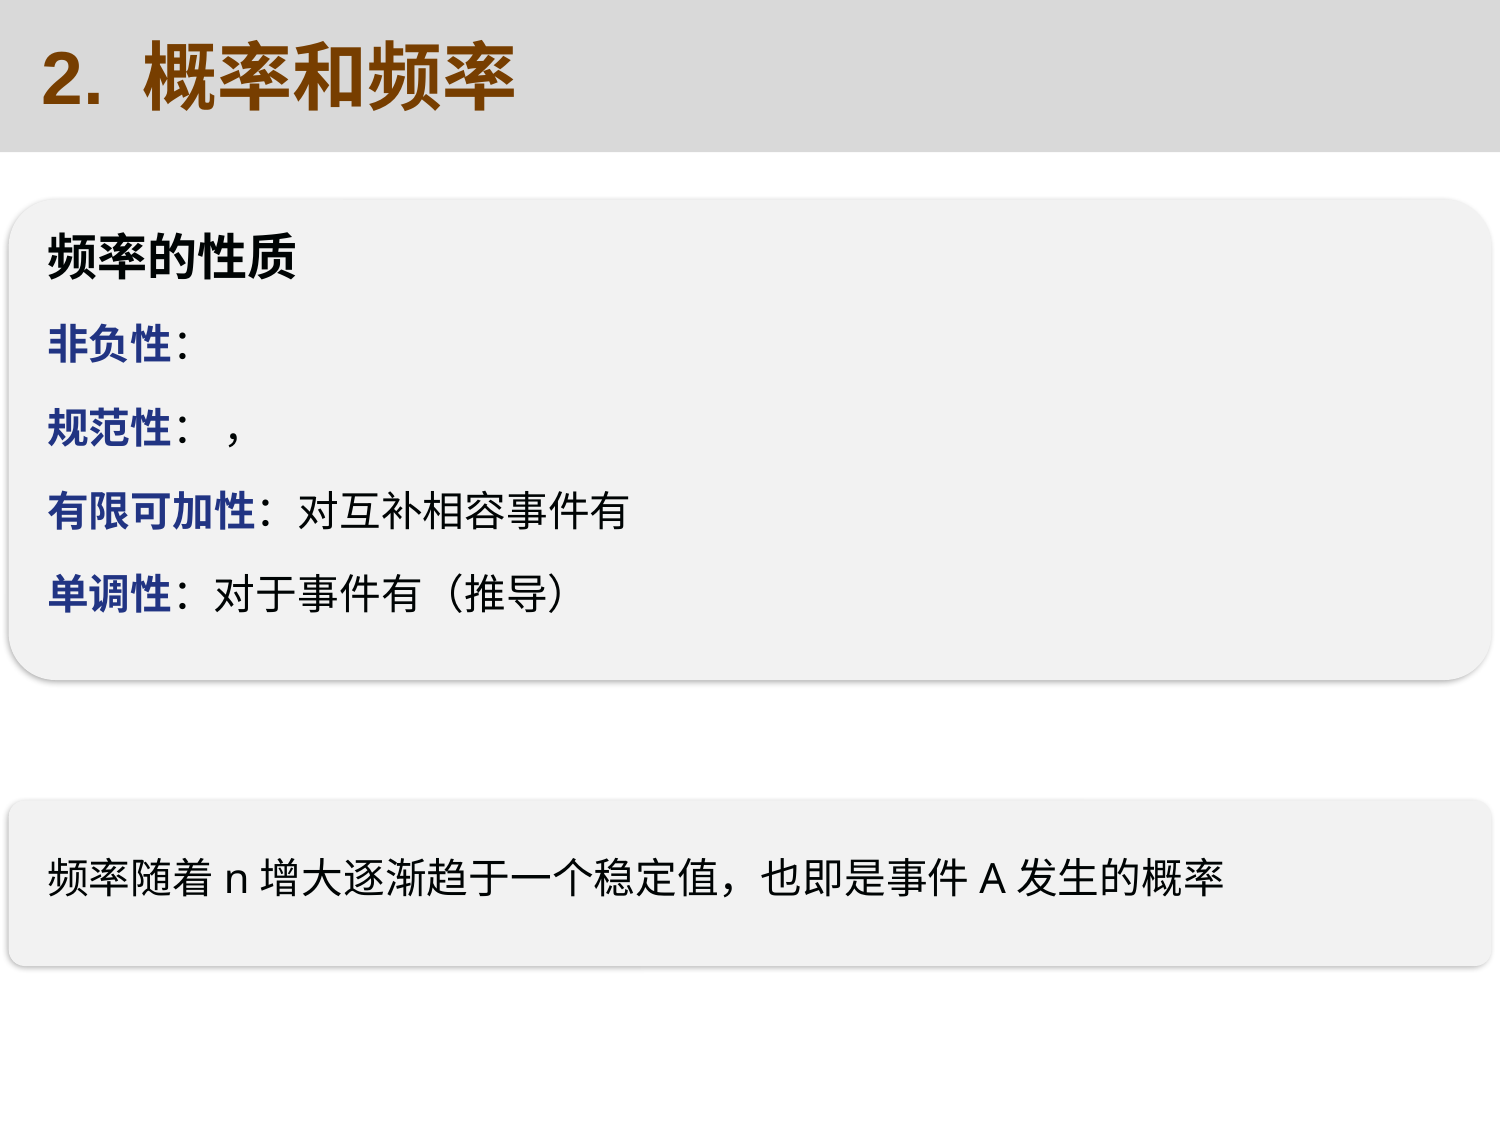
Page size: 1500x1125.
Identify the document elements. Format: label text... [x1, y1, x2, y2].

text_box [0, 0, 1500, 154]
text_box [7, 198, 1493, 681]
text_box [7, 799, 1493, 967]
text_box 2. 概率和频率 [26, 22, 533, 127]
